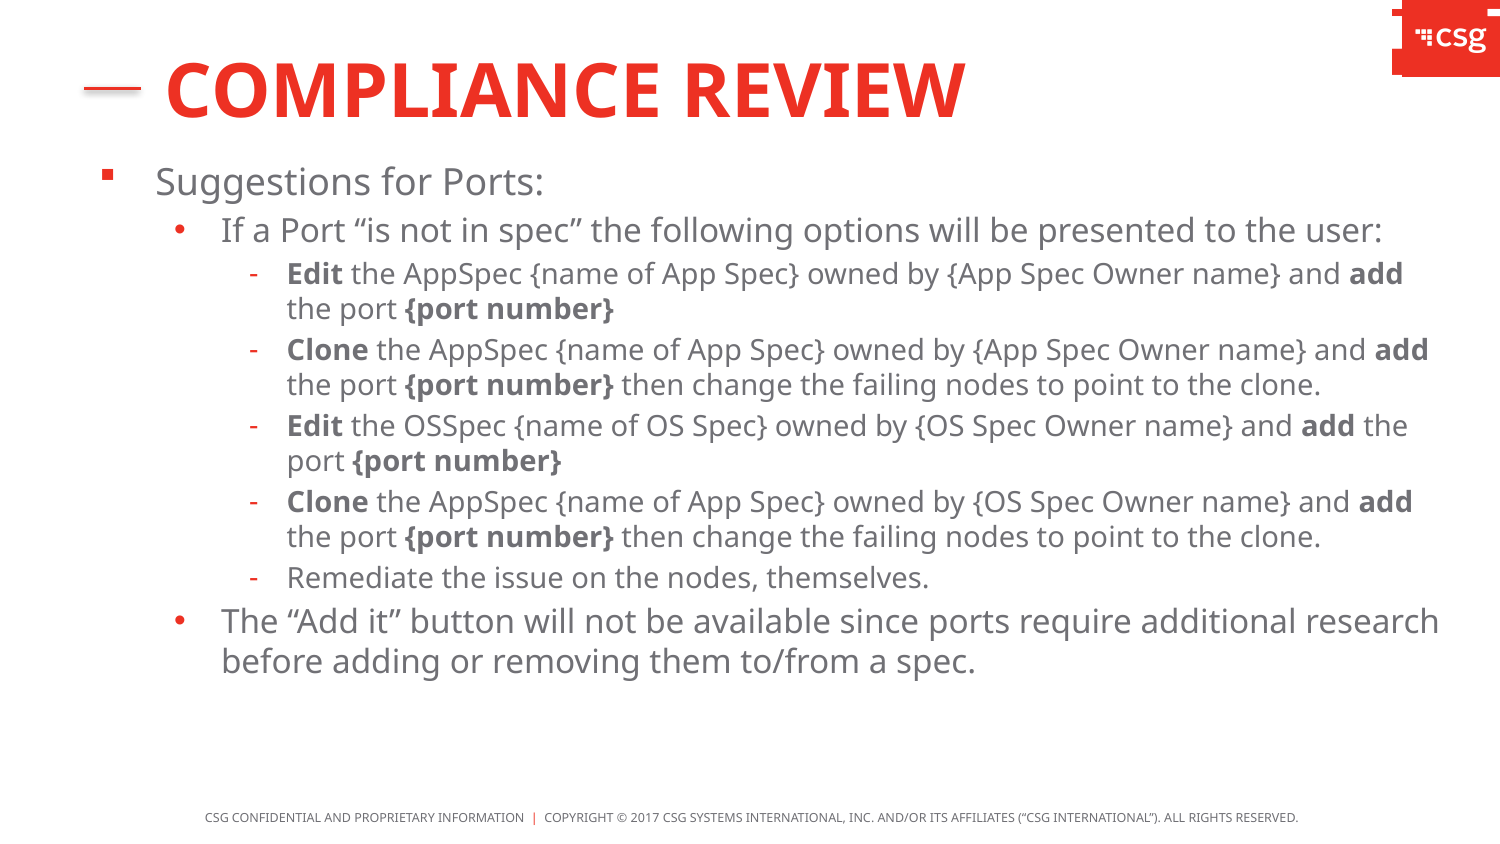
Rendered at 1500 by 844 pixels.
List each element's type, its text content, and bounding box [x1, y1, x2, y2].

list Suggestions for Ports: If a Port “is not in spec” the following options will be presented to the user: Edit the AppSpec {name of App Spec} owned by {App Spec Owner name} and add the port {port number} Clone the AppSpec {name of App Spec} owned by {App Spec Owner name} and add the port {port number} then change the failing nodes to point to the clone. Edit the OSSpec {name of OS Spec} owned by {OS Spec Owner name} and add the port {port number} Clone the AppSpec {name of App Spec} owned by {OS Spec Owner name} and add the port {port number} then change the failing nodes to point to the clone. Remediate the issue on the nodes, themselves. The “Add it” button will not be available since ports require additional research before adding or removing them to/from a spec. [84, 150, 1468, 777]
picture [1392, 0, 1500, 77]
list Compliance Review [149, 34, 1384, 141]
